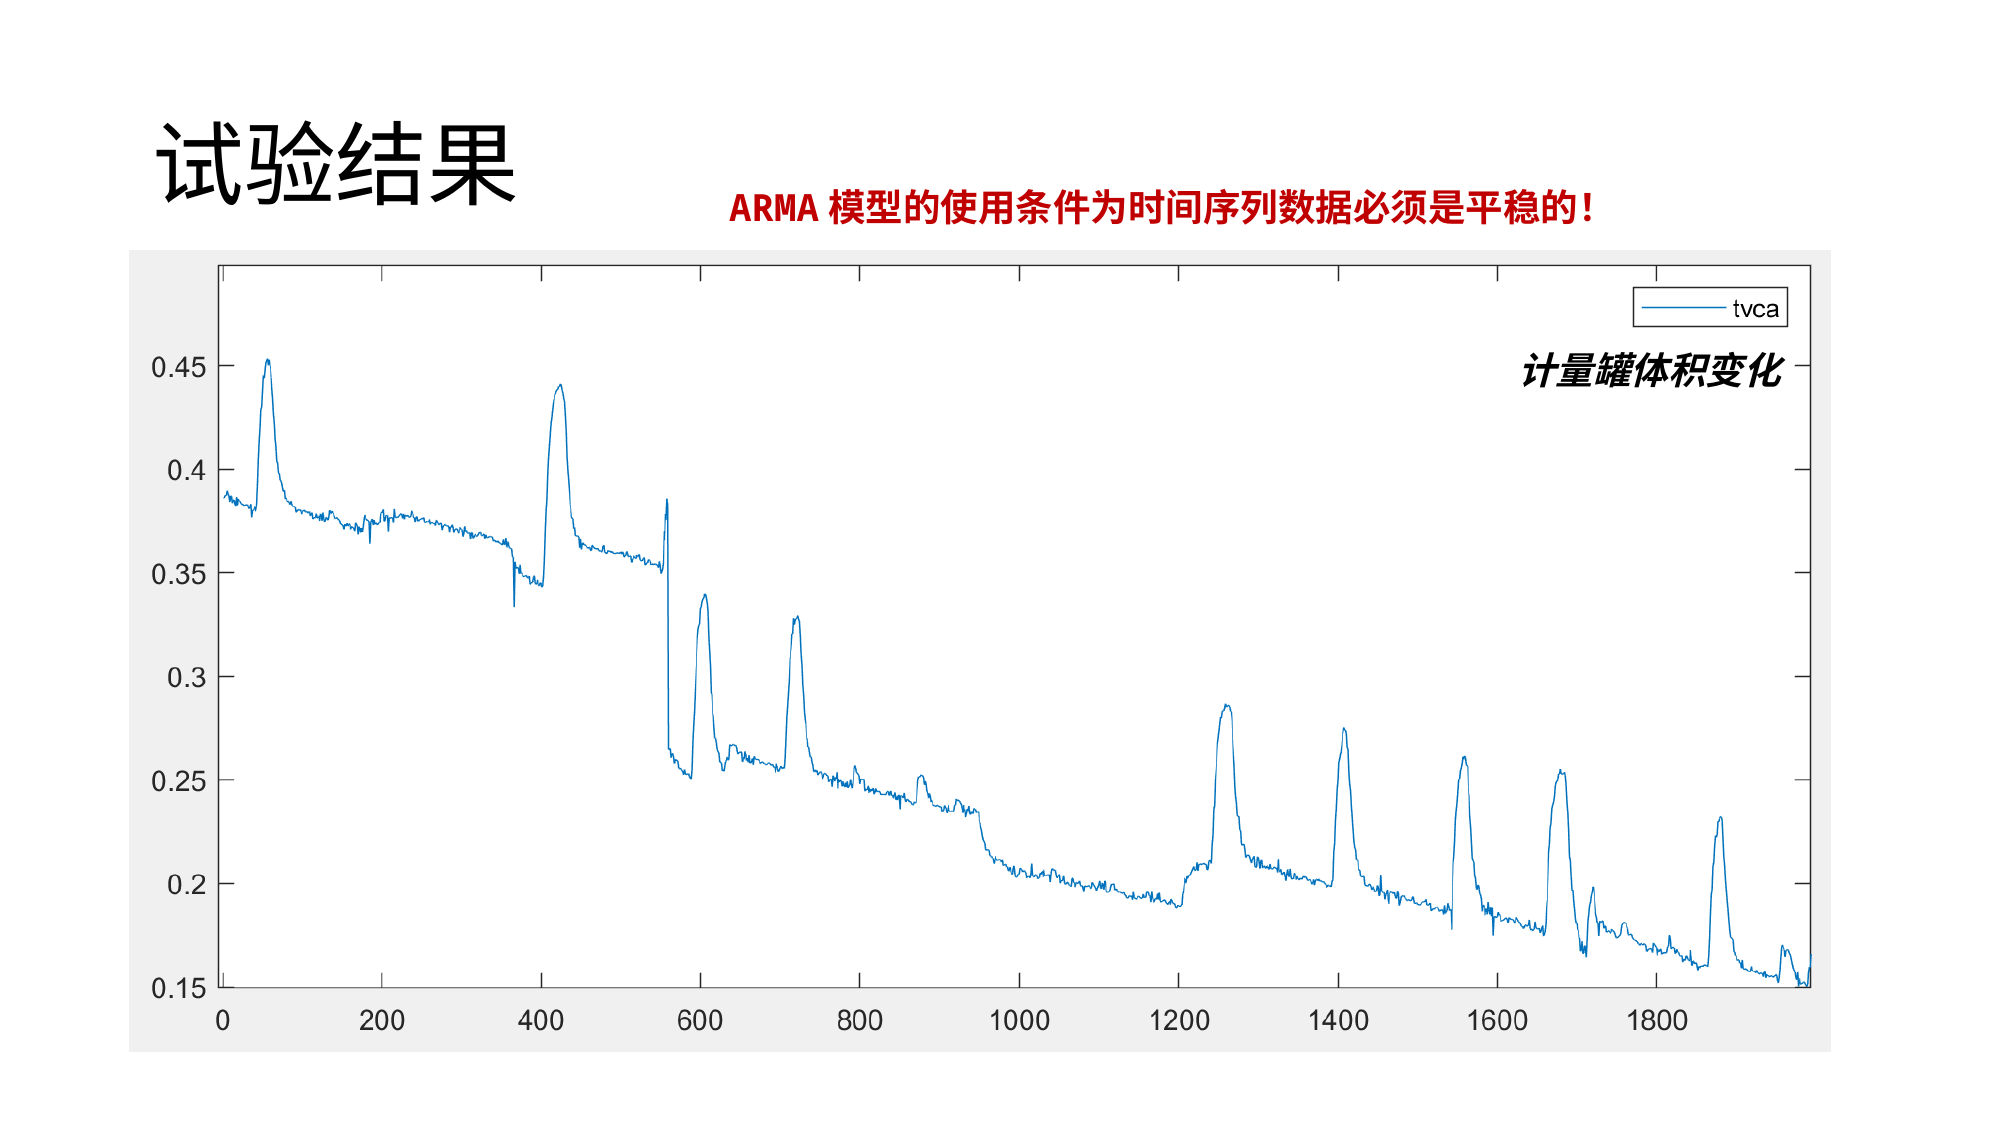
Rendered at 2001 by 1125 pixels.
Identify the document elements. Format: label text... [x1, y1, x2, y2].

title 试验结果 [137, 59, 1863, 278]
text_box ARMA模型的使用条件为时间序列数据必须是平稳的！ [714, 176, 1839, 236]
picture [129, 250, 1831, 1052]
